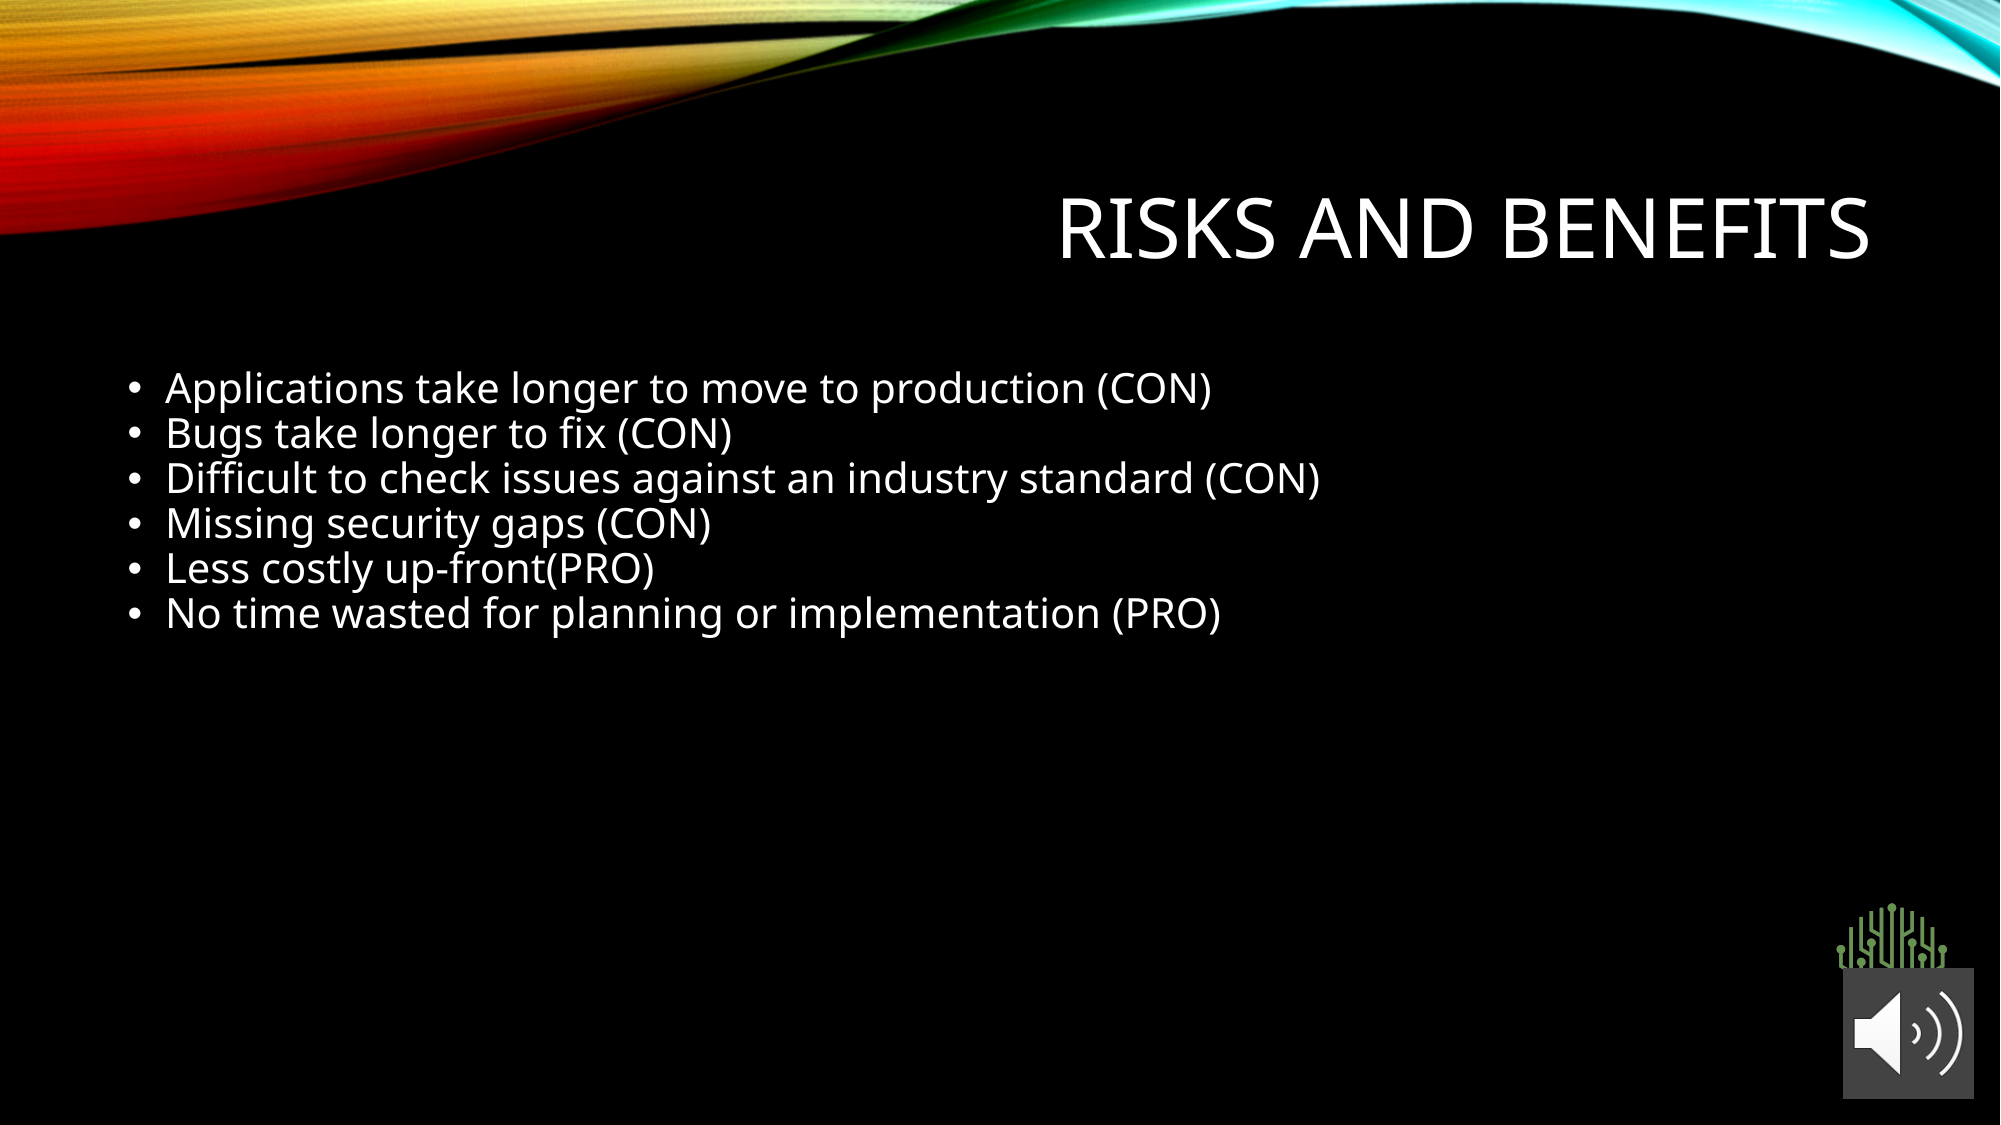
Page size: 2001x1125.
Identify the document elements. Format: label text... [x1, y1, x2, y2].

title RISKS AND BENEFITS [474, 125, 1888, 338]
picture [1817, 892, 1976, 1101]
list Applications take longer to move to production (CON) Bugs take longer to fix (CON) Difficult to check issues against an industry standard (CON) Missing security gaps (CON) Less costly up-front(PRO) No time wasted for planning or implementation (PRO) [112, 360, 1888, 1021]
picture [0, 0, 2000, 237]
